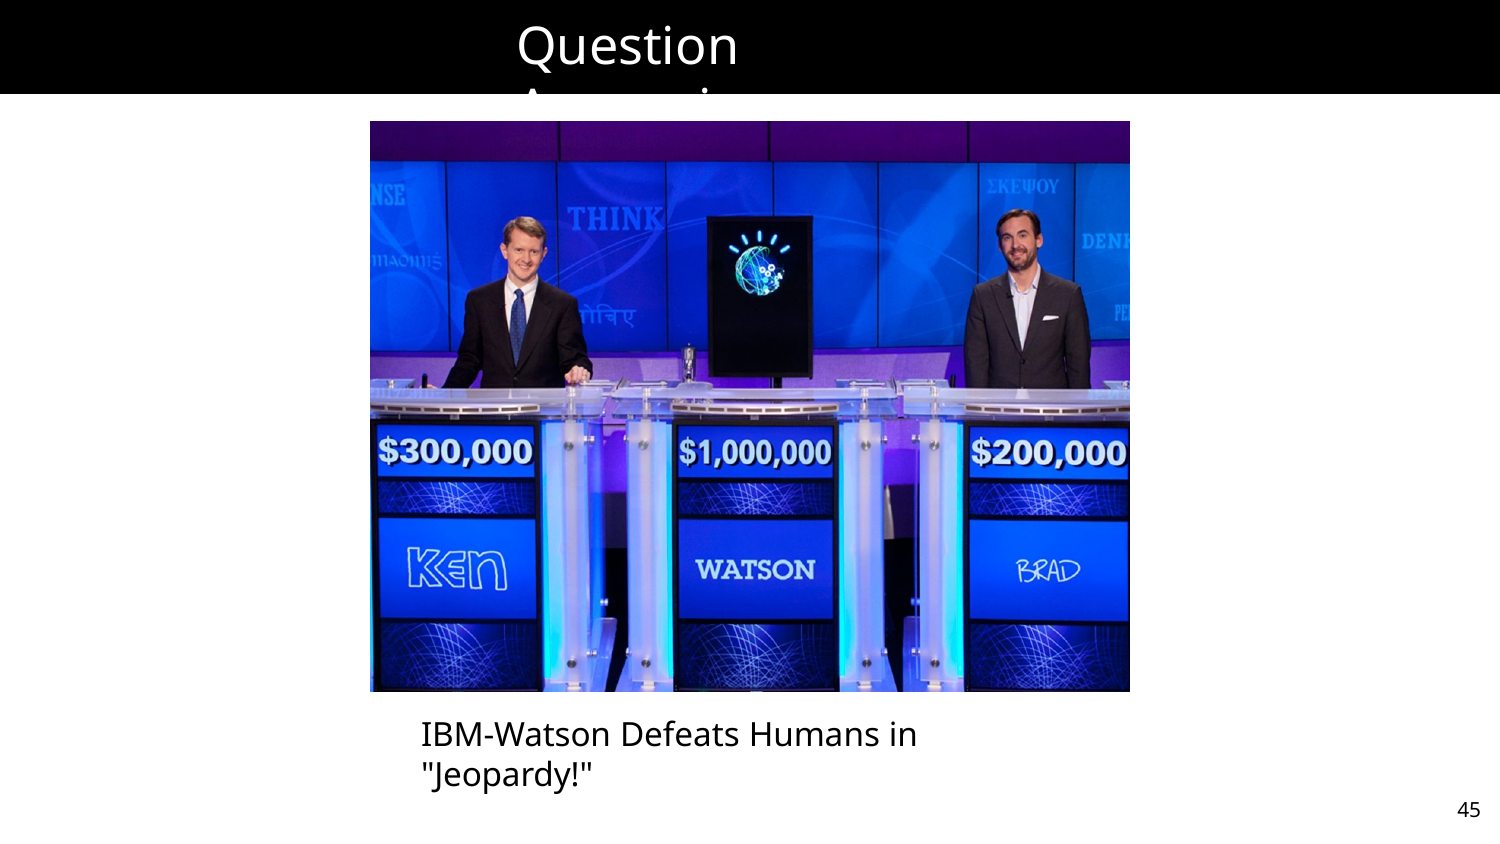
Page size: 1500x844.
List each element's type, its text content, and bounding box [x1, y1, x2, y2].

text_box IBM-Watson Defeats Humans in "Jeopardy!" [418, 710, 1081, 793]
title Question Answering [514, 9, 985, 120]
picture [369, 121, 1130, 692]
slide_number 45 [1451, 796, 1487, 844]
